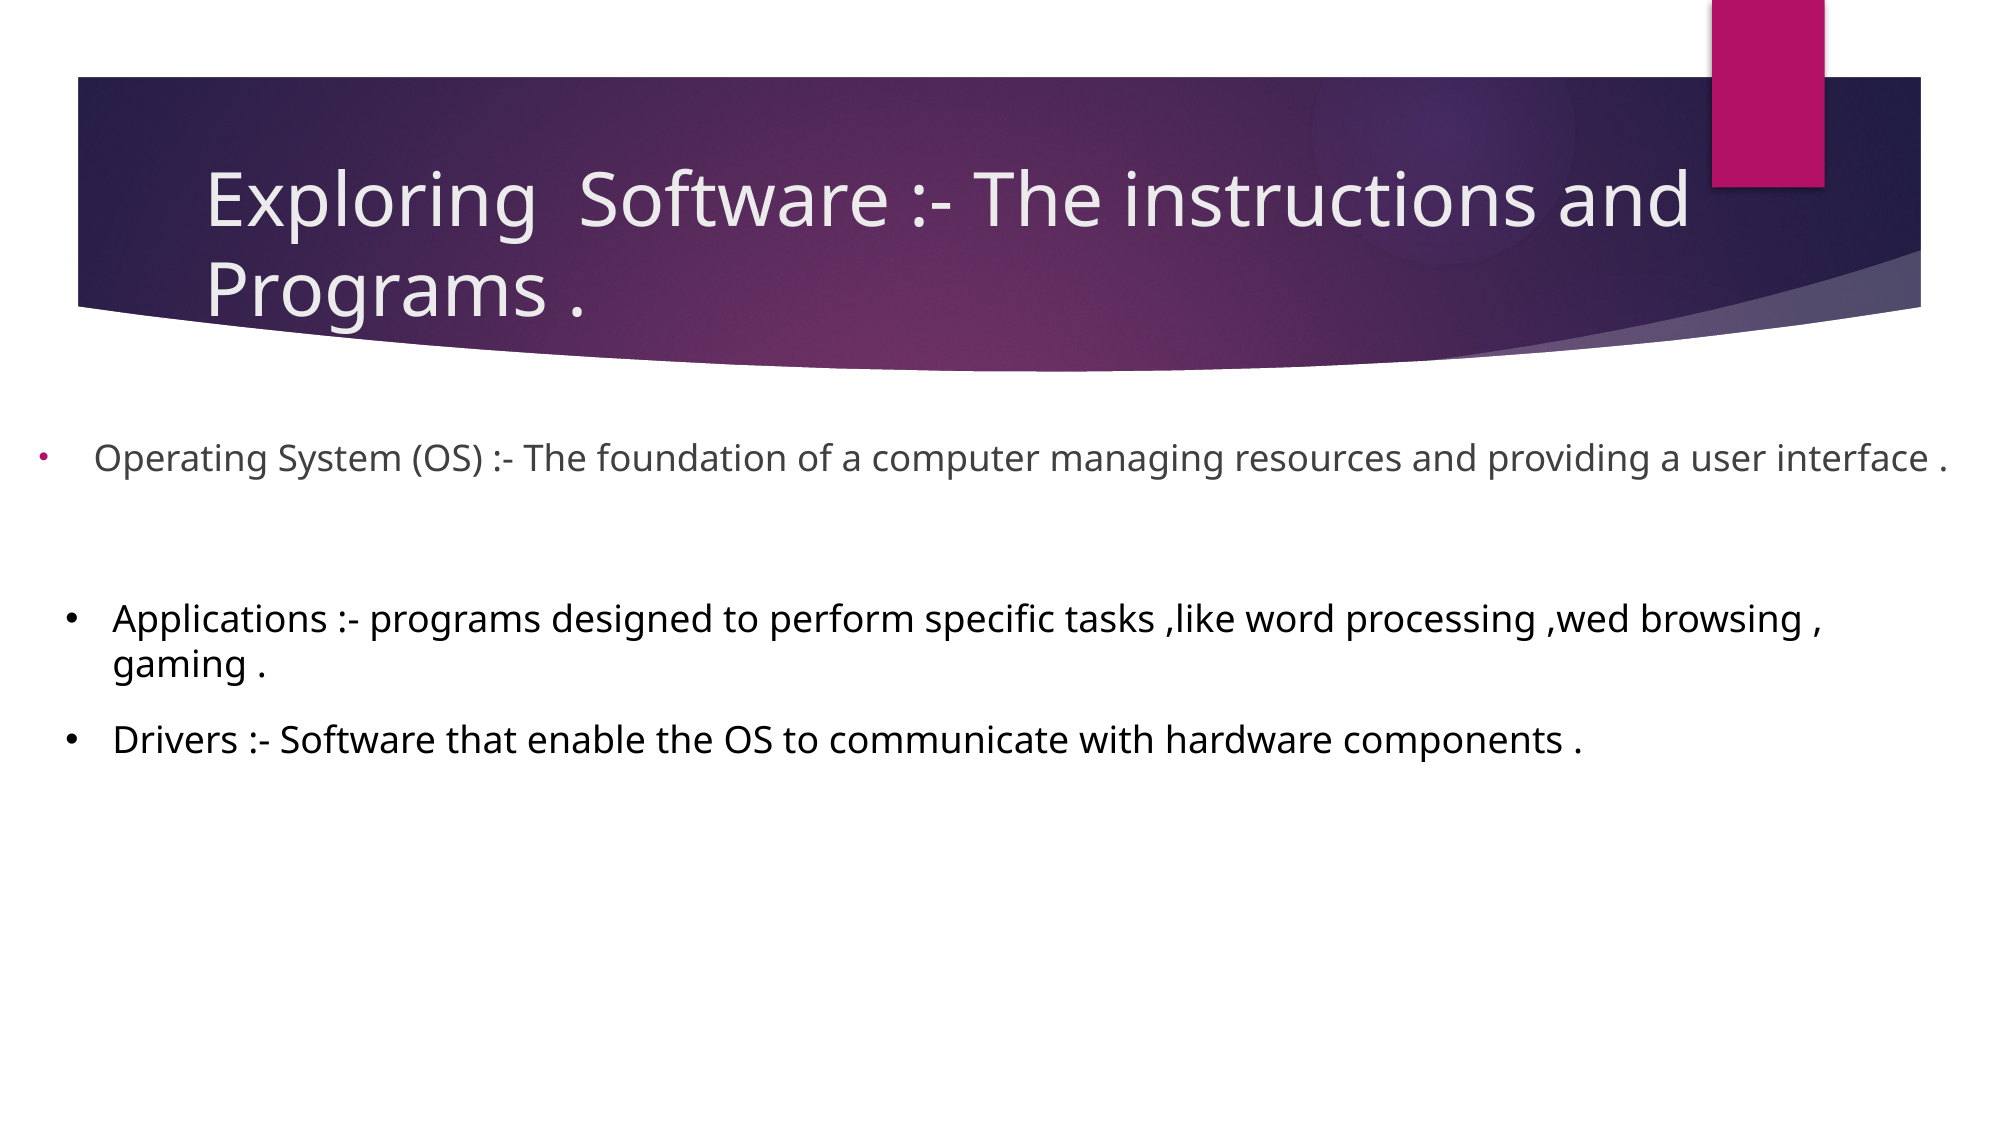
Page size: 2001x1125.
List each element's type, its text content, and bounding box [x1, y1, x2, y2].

text_box Drivers :- Software that enable the OS to communicate with hardware components . [50, 708, 1981, 769]
text_box Applications :- programs designed to perform specific tasks ,like word processing ,wed browsing , gaming . [50, 587, 2000, 783]
list Operating System (OS) :- The foundation of a computer managing resources and providing a user interface . [23, 427, 1981, 530]
title Exploring Software :- The instructions and Programs . [189, 159, 1911, 324]
